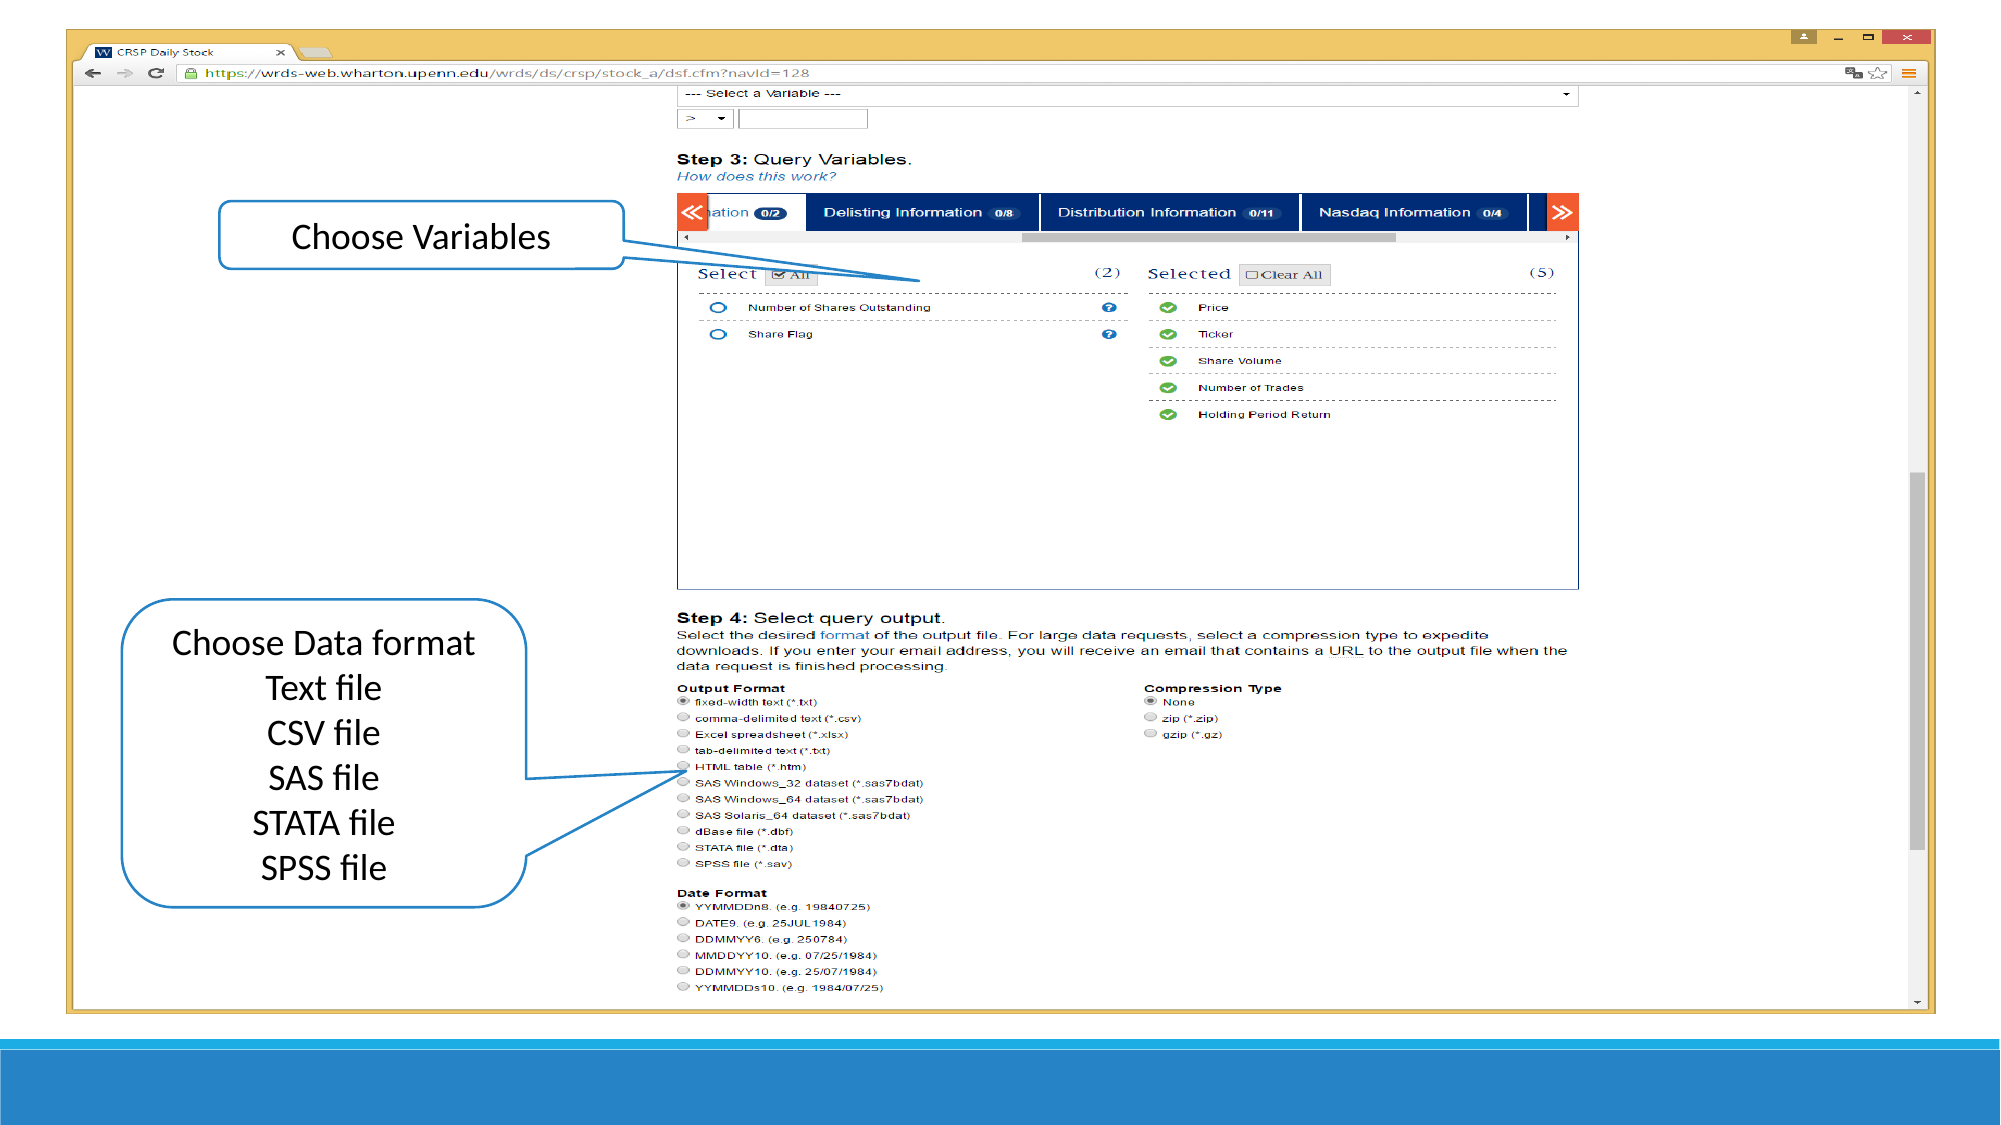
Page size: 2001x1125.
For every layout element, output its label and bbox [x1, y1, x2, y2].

picture [65, 29, 1936, 1015]
